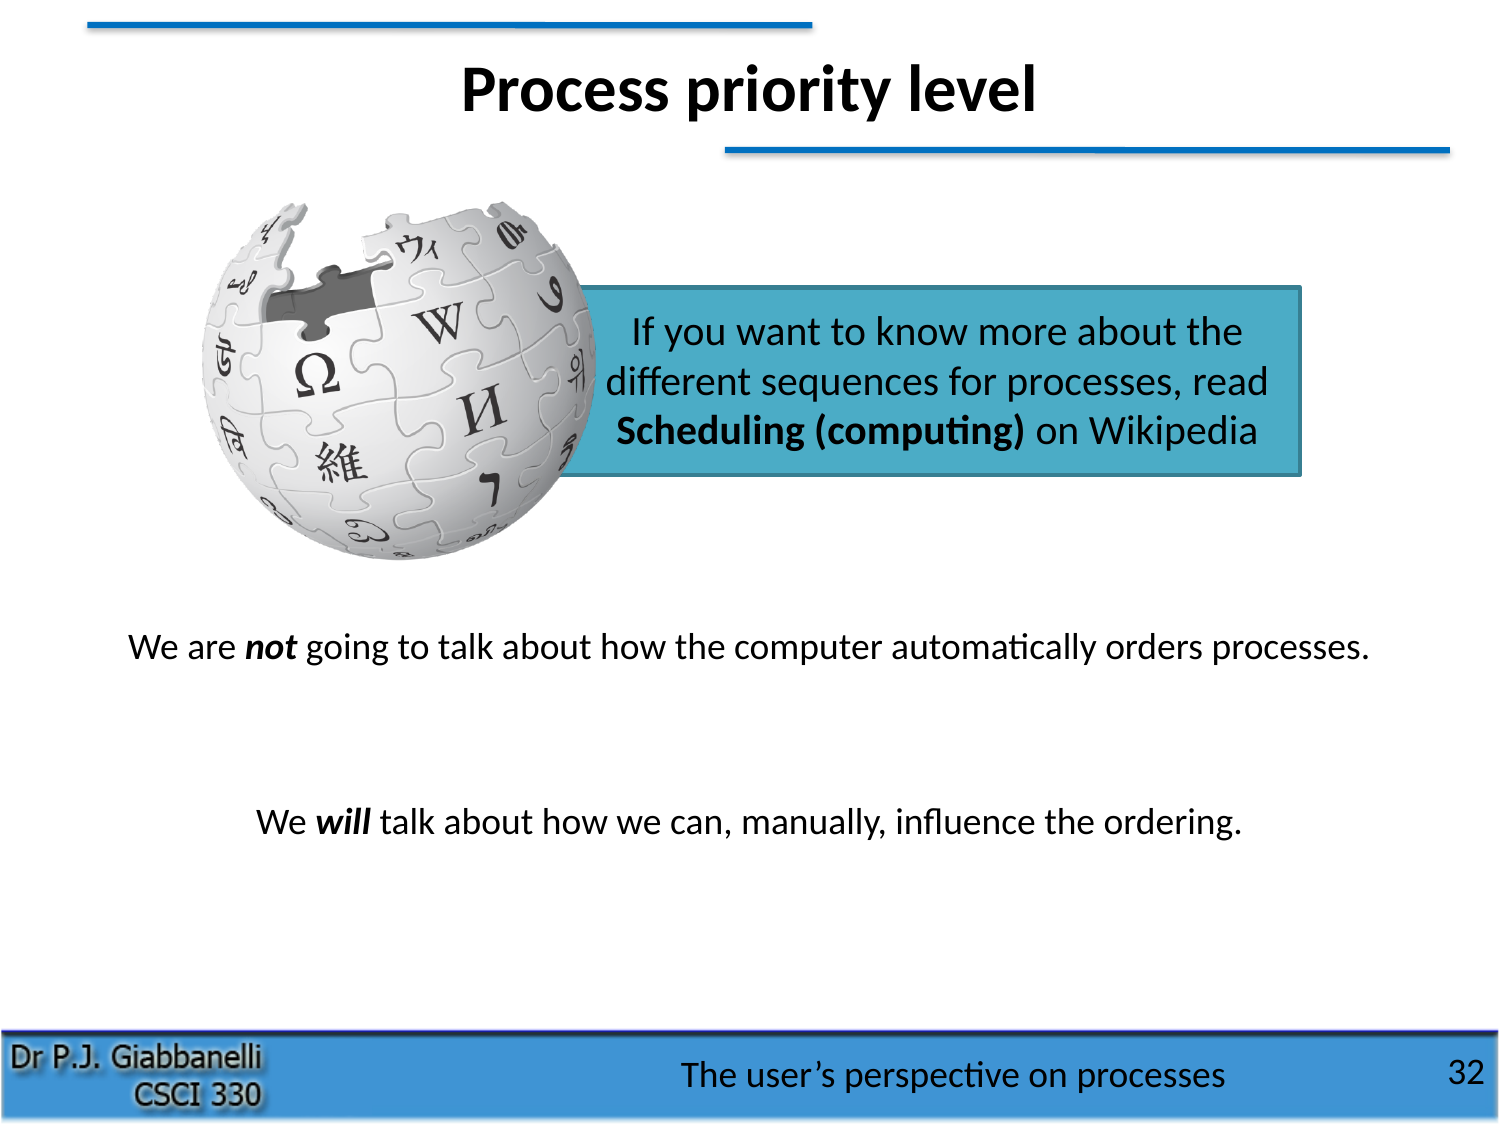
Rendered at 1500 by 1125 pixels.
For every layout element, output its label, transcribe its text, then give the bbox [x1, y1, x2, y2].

text_box We will talk about how we can, manually, influence the ordering. [0, 789, 1500, 850]
picture [0, 1026, 1500, 1125]
text_box We are not going to talk about how the computer automatically orders processes. [0, 614, 1500, 675]
text_box [602, 285, 1302, 295]
text_box If you want to know more about the different sequences for processes, read Scheduling (computing) on Wikipedia [602, 295, 1313, 461]
text_box Process priority level [0, 37, 1500, 133]
picture [199, 199, 598, 563]
text_box [602, 461, 1302, 477]
